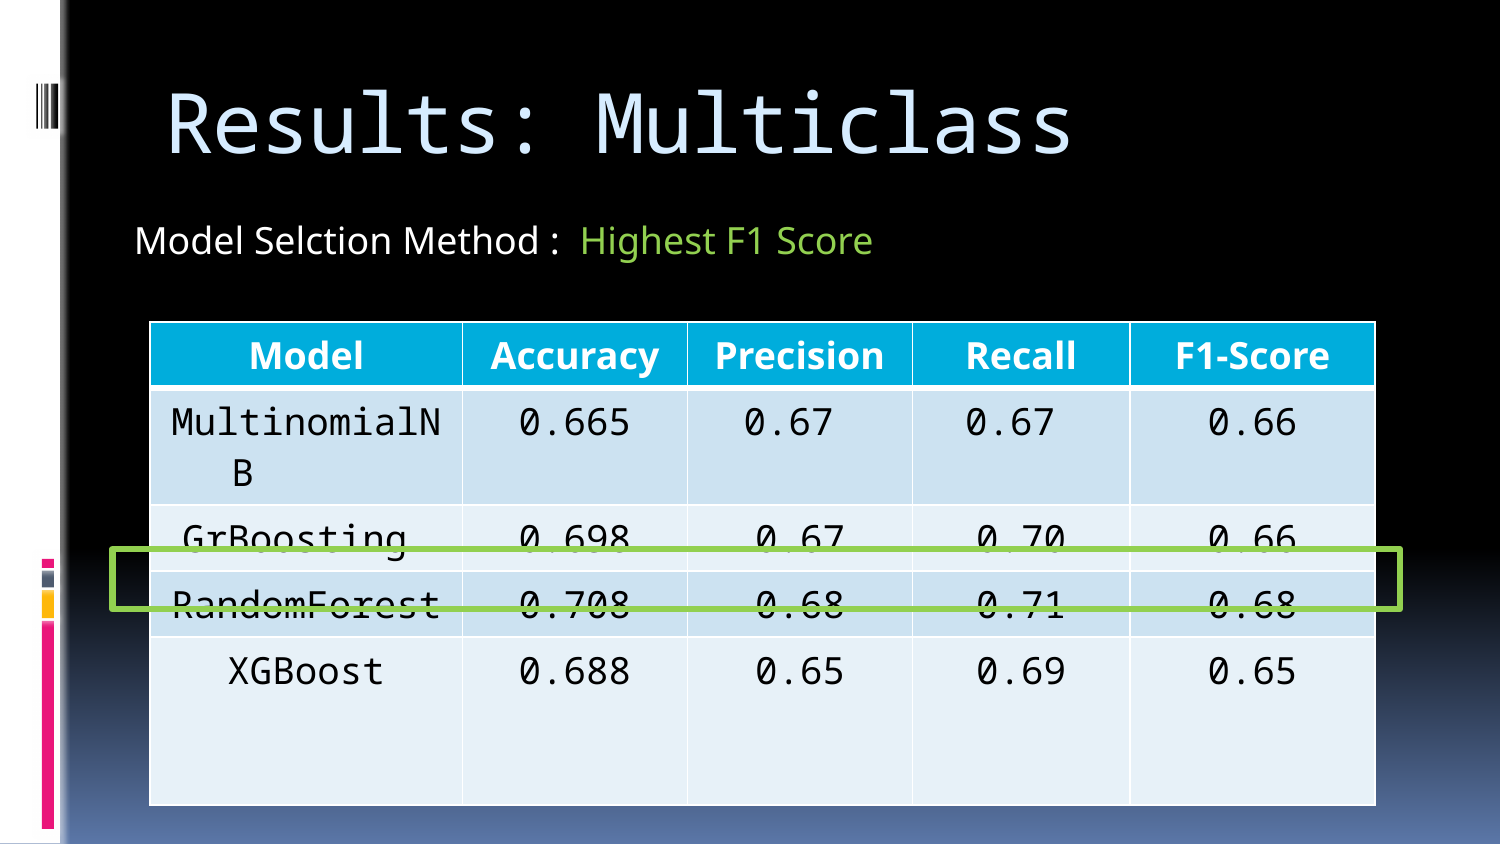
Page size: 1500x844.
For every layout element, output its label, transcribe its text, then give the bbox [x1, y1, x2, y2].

table_cell XGBoost [151, 638, 462, 804]
table_header Model [151, 323, 462, 385]
table_cell 0.69 [913, 638, 1129, 804]
text_box Model Selction Method : Highest F1 Score [118, 209, 889, 269]
table_header Precision [688, 323, 912, 385]
table_cell GrBoosting [151, 506, 462, 547]
table_cell 0.65 [688, 638, 912, 804]
text_box [111, 547, 1401, 611]
table_header Recall [913, 323, 1129, 385]
table_cell 0.66 [1131, 506, 1374, 547]
table_cell 0.70 [913, 506, 1129, 547]
table_cell 0.688 [463, 638, 687, 804]
table_cell 0.67 [913, 391, 1129, 504]
table_cell 0.67 [688, 391, 912, 504]
table_cell 0.68 [1131, 611, 1374, 636]
table_cell 0.665 [463, 391, 687, 504]
table_cell MultinomialNB [151, 391, 462, 504]
table_cell 0.698 [463, 506, 687, 547]
table_cell 0.71 [913, 611, 1129, 636]
table_header Accuracy [463, 323, 687, 385]
table_cell RandomForest [151, 611, 462, 636]
table_cell 0.708 [463, 611, 687, 636]
title Results: Multiclass [150, 63, 1425, 176]
table_cell 0.67 [688, 506, 912, 547]
table_cell 0.66 [1131, 391, 1374, 504]
table_cell 0.68 [688, 611, 912, 636]
table_header F1-Score [1131, 323, 1374, 385]
table_cell 0.65 [1131, 638, 1374, 804]
